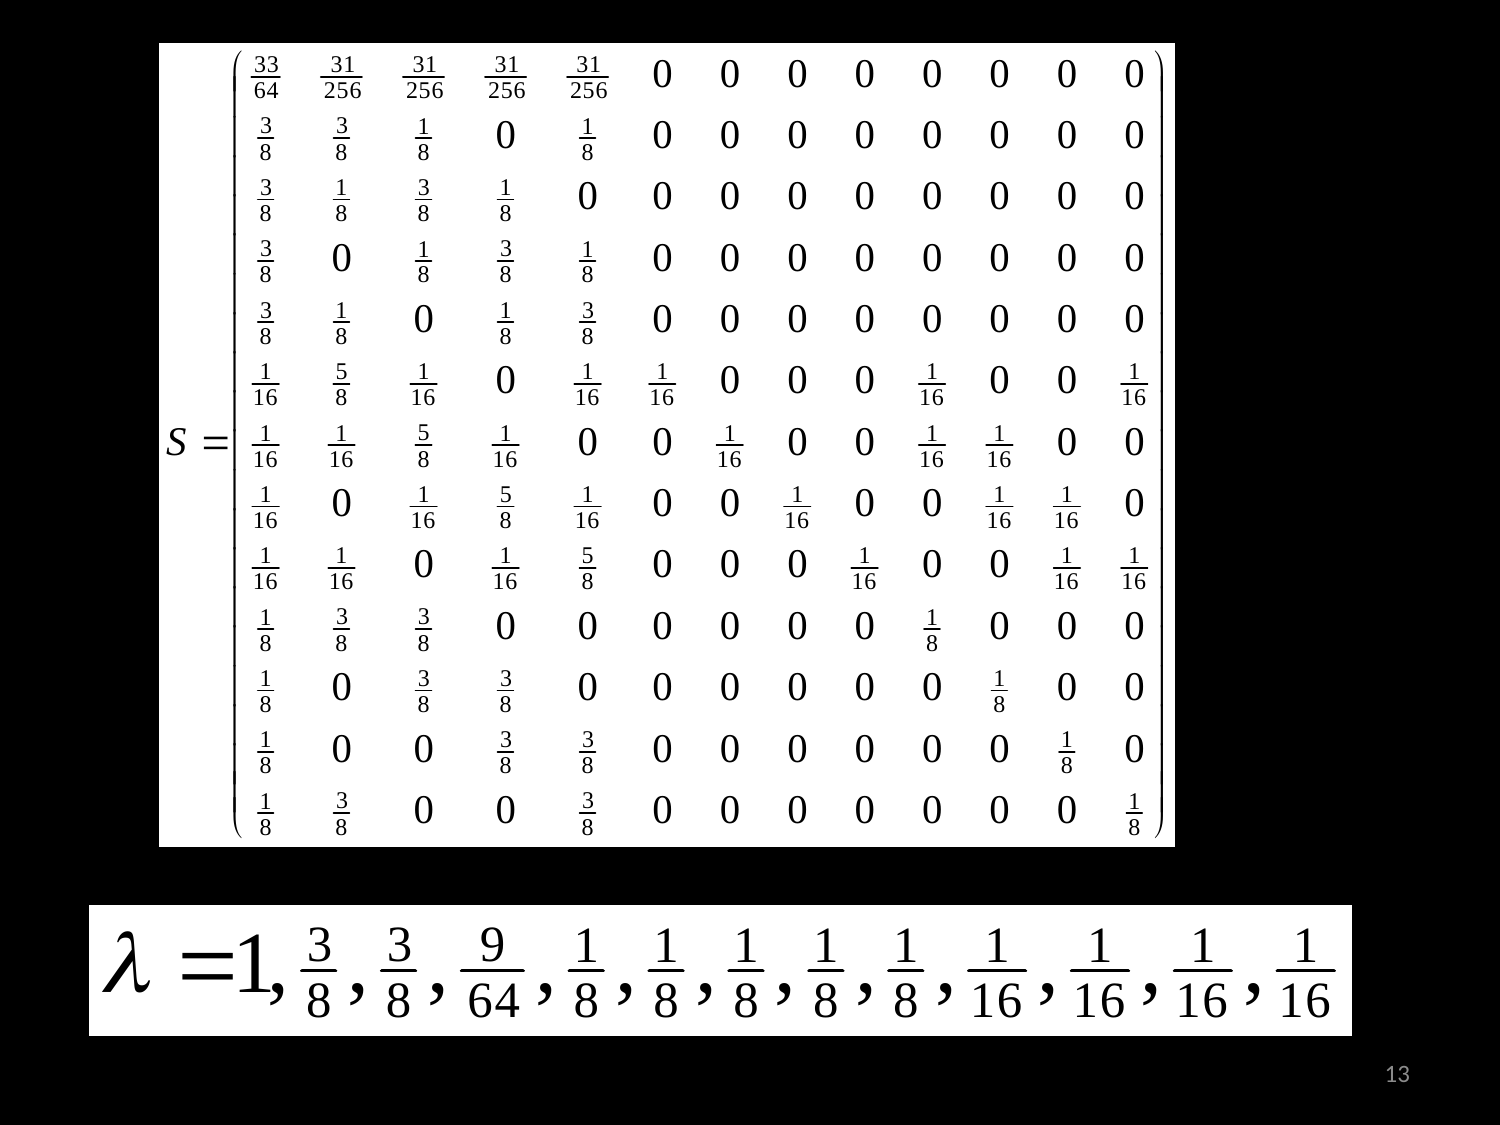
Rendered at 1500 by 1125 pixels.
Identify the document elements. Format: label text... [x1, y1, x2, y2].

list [88, 904, 1353, 1036]
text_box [159, 42, 1176, 848]
slide_number 13 [1074, 1042, 1425, 1103]
